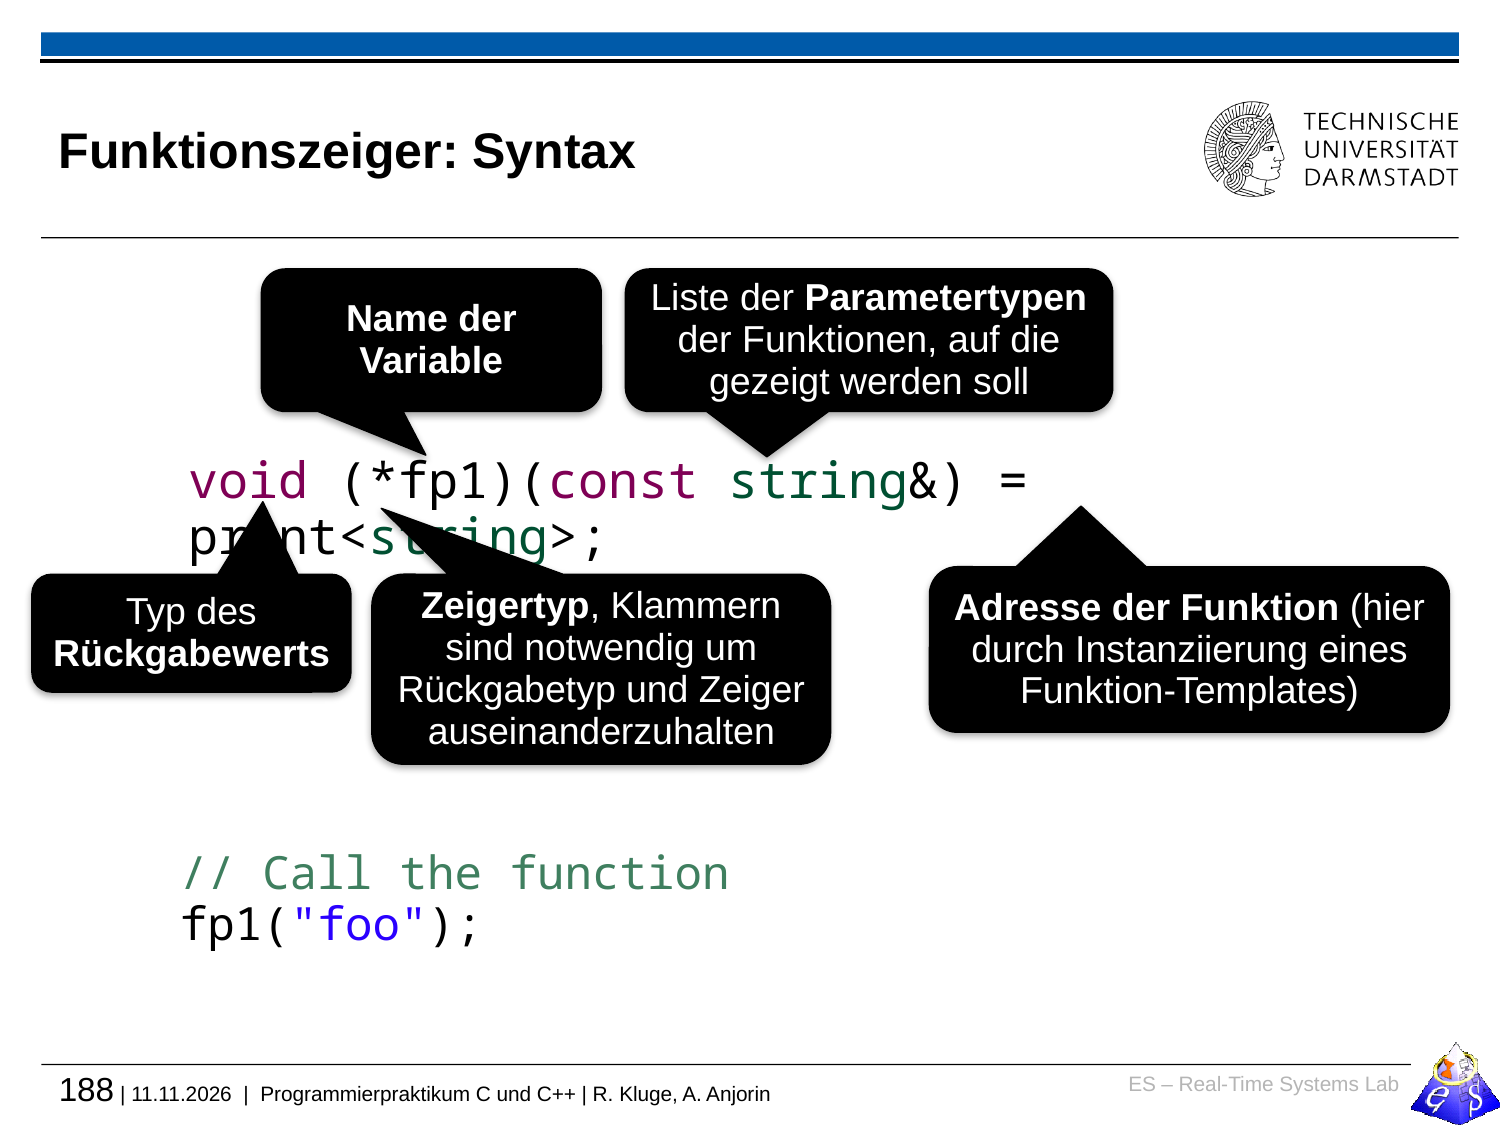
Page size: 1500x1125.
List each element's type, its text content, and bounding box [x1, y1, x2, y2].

title Funktionszeiger: Syntax [58, 80, 1187, 218]
text_box Name der Variable [260, 268, 603, 456]
text_box Liste der Parametertypen der Funktionen, auf die gezeigt werden soll [624, 268, 1114, 458]
text_box void (*fp1)(const string&) = print<string>; [173, 446, 1474, 573]
text_box Adresse der Funktion (hier durch Instanziierung eines Funktion-Templates) [928, 505, 1451, 733]
picture [1187, 84, 1483, 214]
picture [1411, 1041, 1500, 1125]
text_box Typ des Rückgabewerts [31, 501, 352, 693]
text_box // Call the function fp1("foo"); [165, 841, 745, 959]
text_box Zeigertyp, Klammern sind notwendig um Rückgabetyp und Zeiger auseinanderzuhalten [371, 507, 832, 765]
